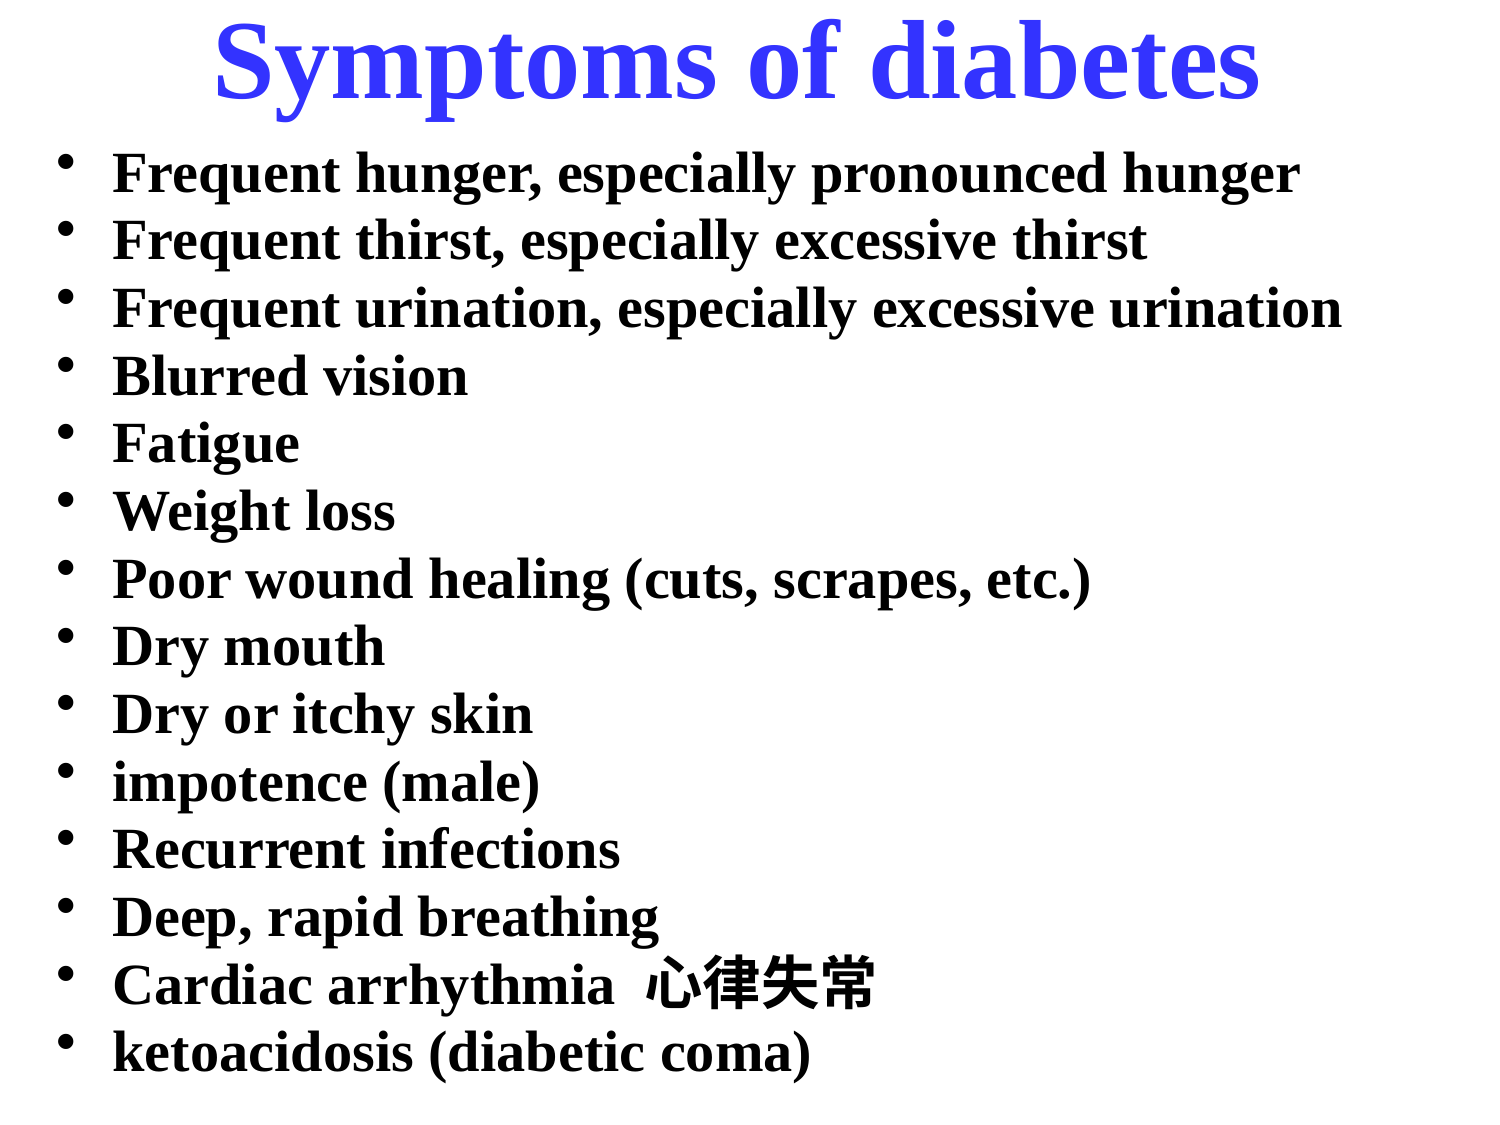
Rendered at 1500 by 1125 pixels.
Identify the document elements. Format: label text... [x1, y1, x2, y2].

title Symptoms of diabetes [0, 0, 1500, 148]
list Frequent hunger, especially pronounced hunger Frequent thirst, especially excessive thirst Frequent urination, especially excessive urination Blurred vision Fatigue Weight loss Poor wound healing (cuts, scrapes, etc.) Dry mouth Dry or itchy skin impotence (male) Recurrent infections Deep, rapid breathing Cardiac arrhythmia 心律失常 ketoacidosis (diabetic coma) [41, 77, 1500, 977]
